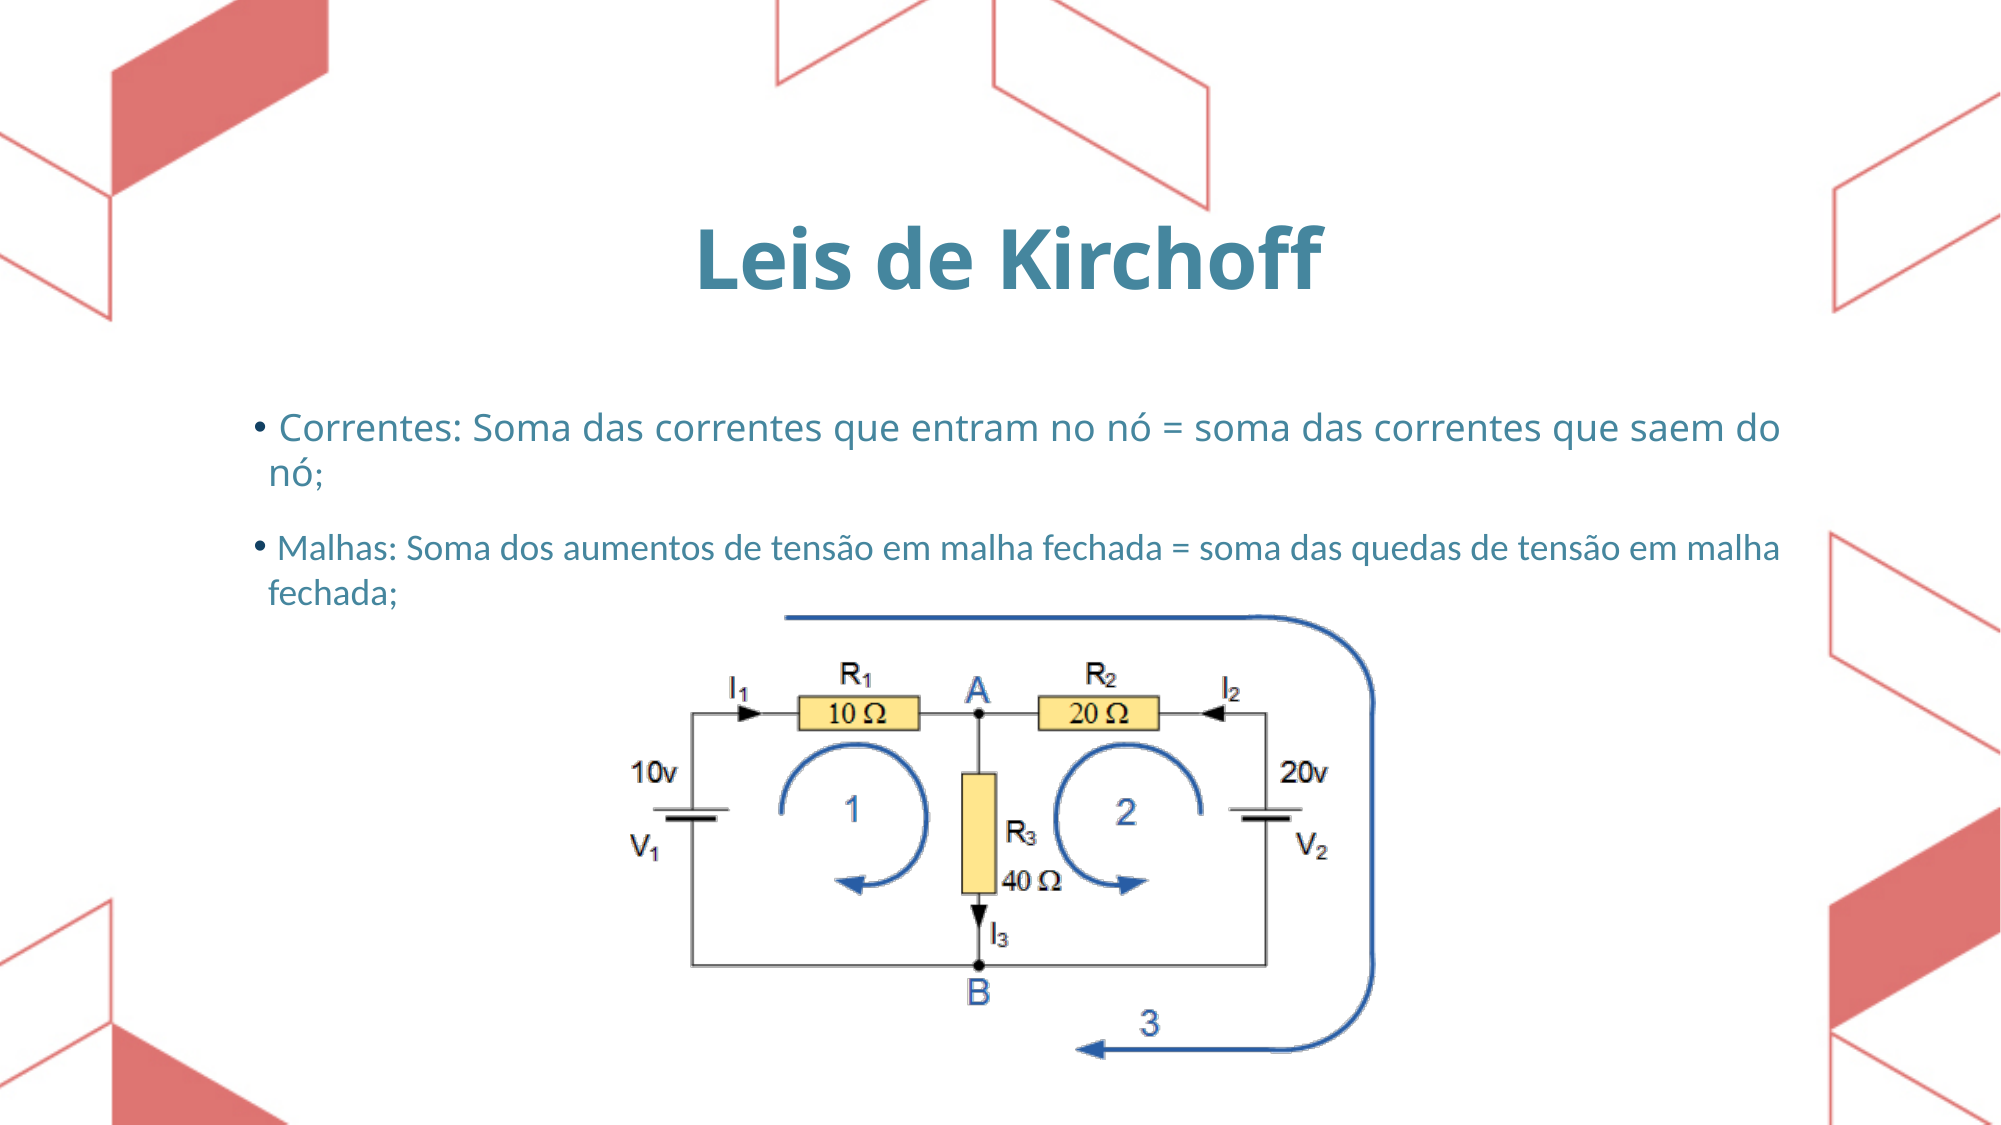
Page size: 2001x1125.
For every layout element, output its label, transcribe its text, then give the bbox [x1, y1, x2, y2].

picture [0, 0, 2001, 1125]
text_box Leis de Kirchoff [145, 174, 1871, 314]
text_box Correntes: Soma das correntes que entram no nó = soma das correntes que saem do nó; Malhas: Soma dos aumentos de tensão em malha fechada = soma das quedas de tensão em malha fechada; [253, 322, 1783, 1086]
